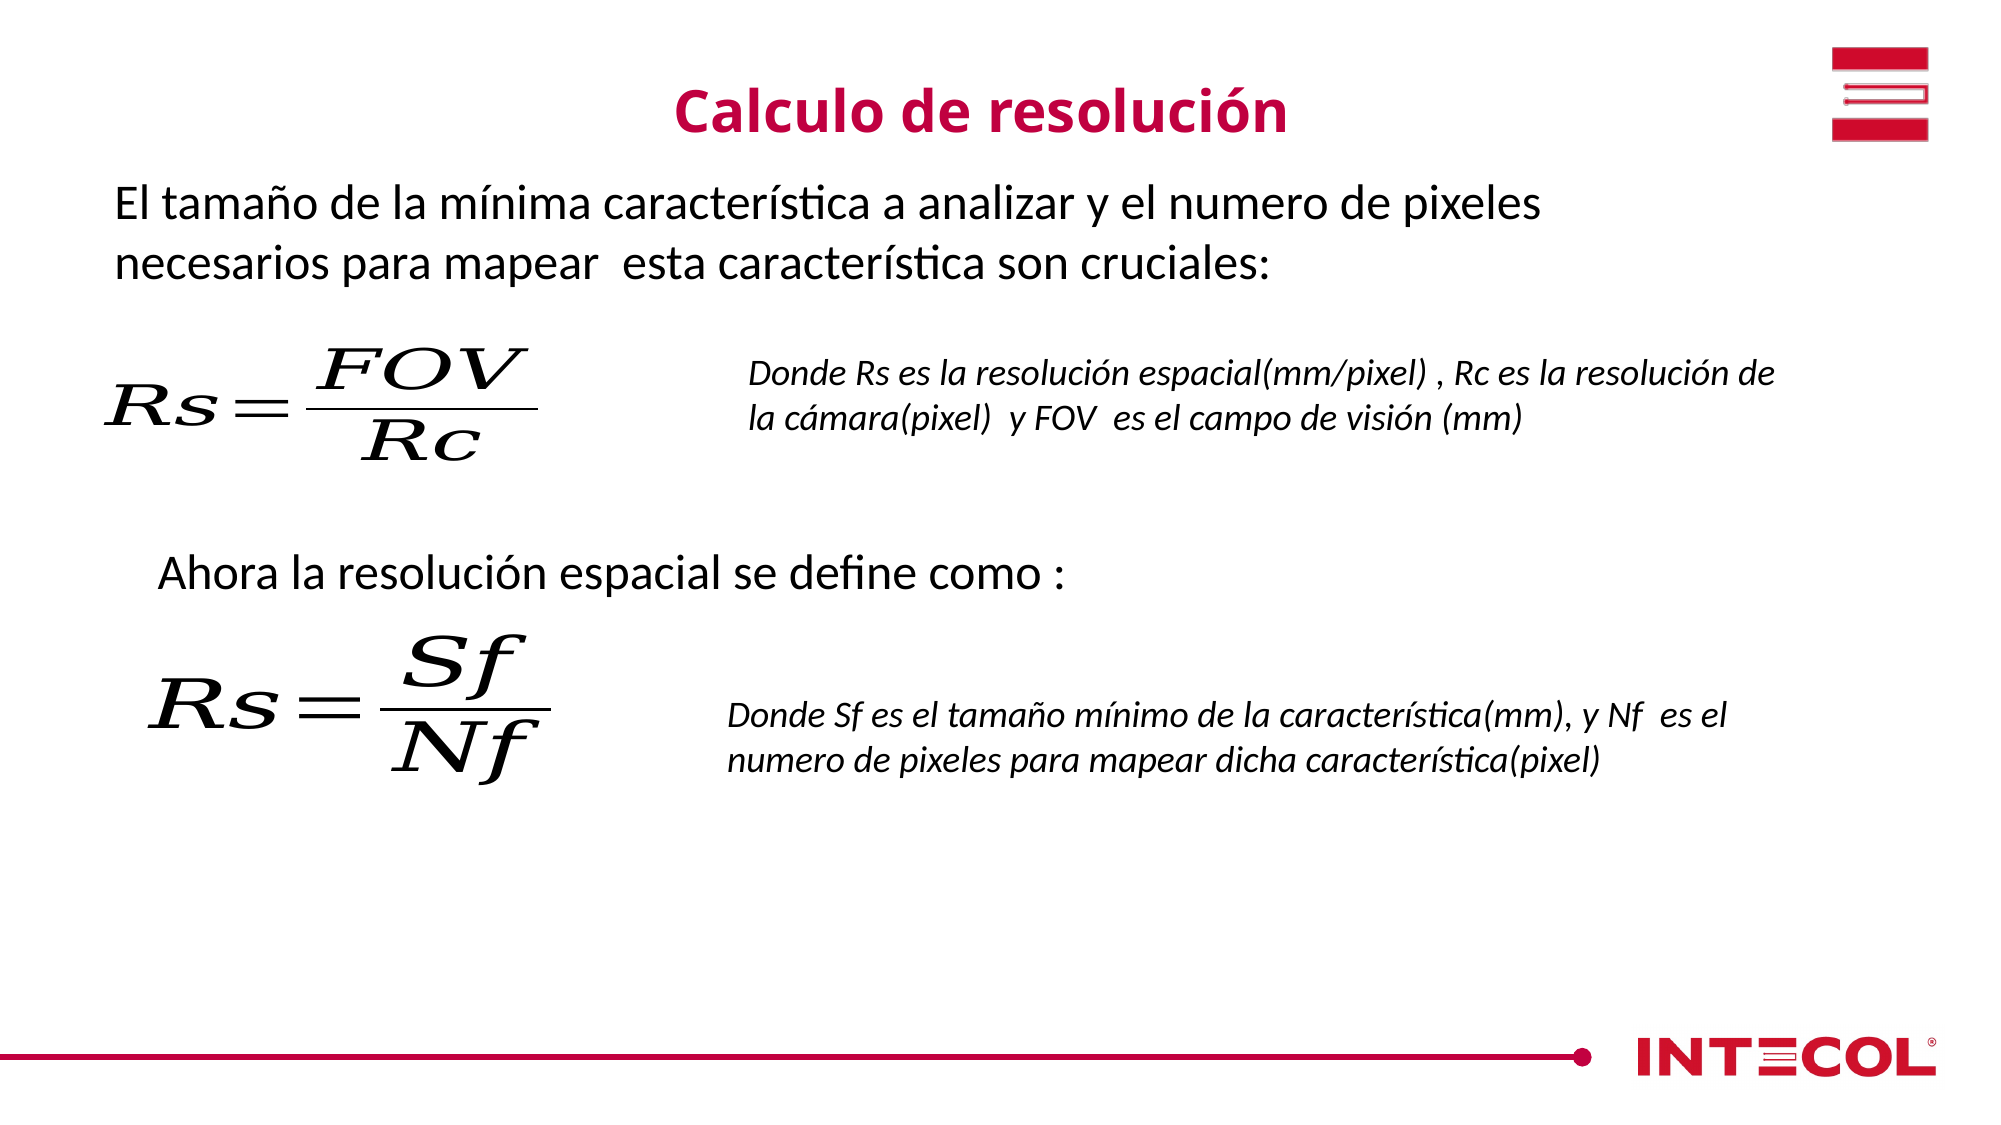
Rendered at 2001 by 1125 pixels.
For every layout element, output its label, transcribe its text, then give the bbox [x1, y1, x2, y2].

picture [1631, 1024, 1945, 1090]
picture [1787, 0, 1974, 186]
text_box Donde Rs es la resolución espacial(mm/pixel) , Rc es la resolución de la cámara(pixel) y FOV es el campo de visión (mm) [733, 341, 1834, 446]
text_box Donde Sf es el tamaño mínimo de la característica(mm), y Nf es el numero de pixeles para mapear dicha característica(pixel) [712, 682, 1813, 788]
text_box El tamaño de la mínima característica a analizar y el numero de pixeles necesarios para mapear esta característica son cruciales: [99, 162, 1687, 297]
text_box Calculo de resolución [228, 67, 1736, 152]
text_box Ahora la resolución espacial se define como : [142, 532, 1145, 607]
